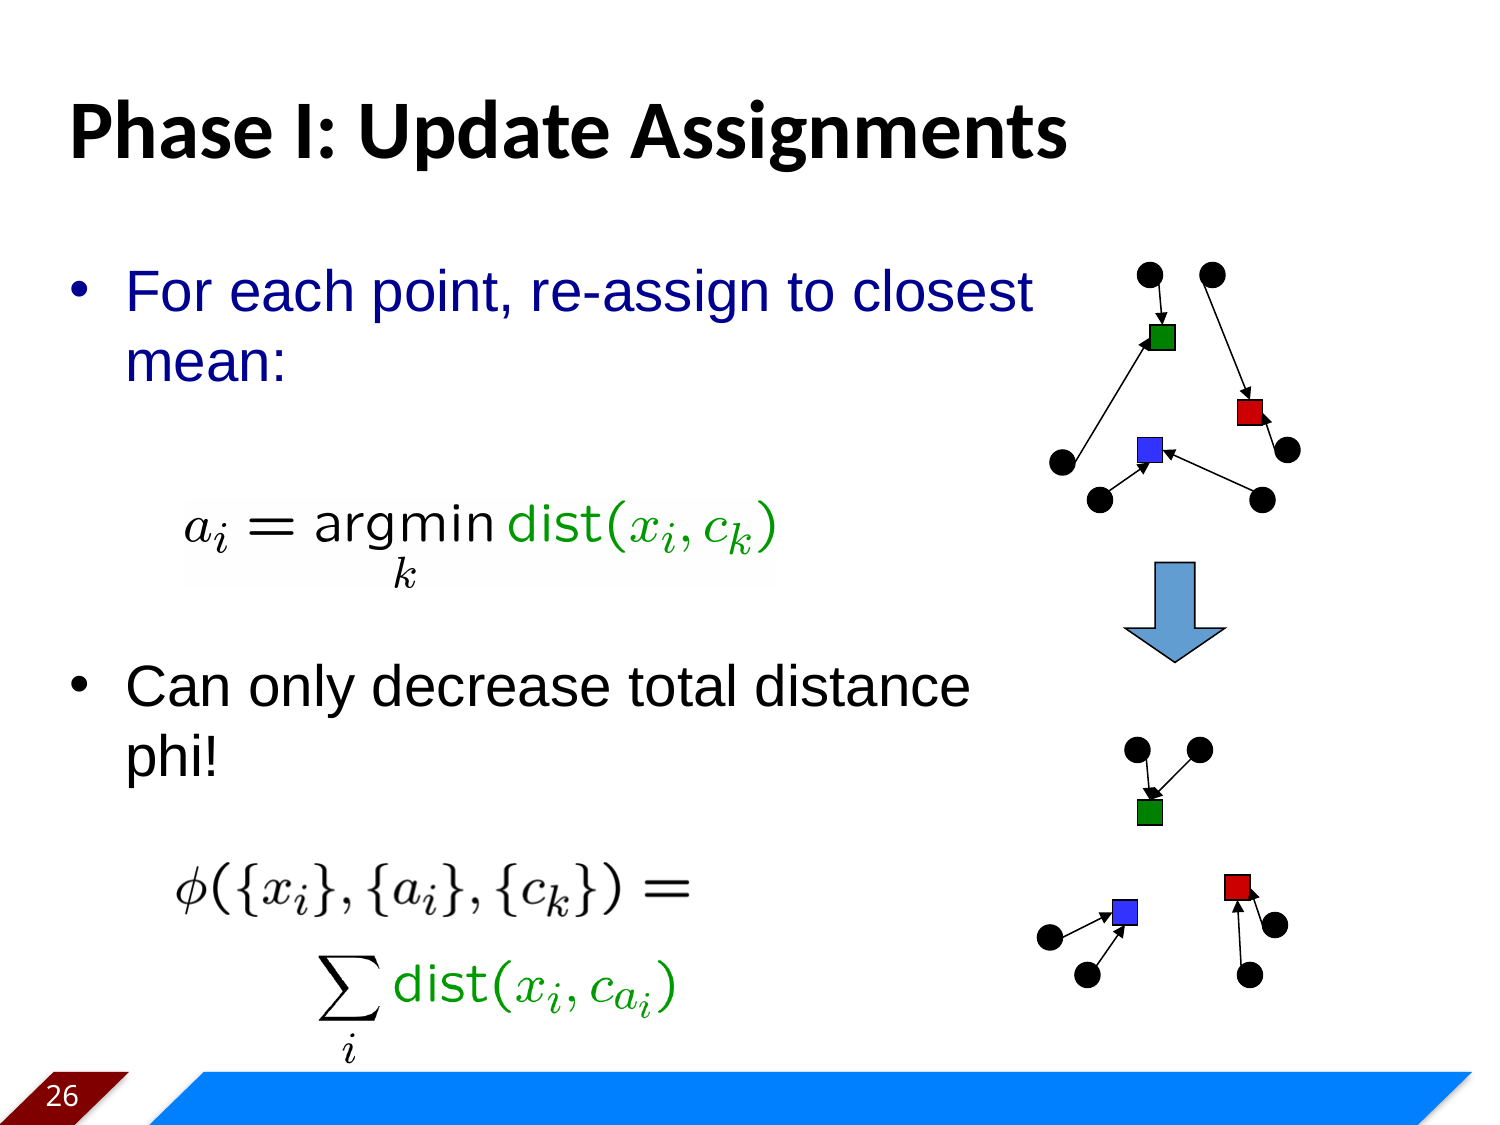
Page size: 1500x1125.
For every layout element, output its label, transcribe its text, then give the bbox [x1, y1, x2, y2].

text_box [1158, 283, 1163, 326]
text_box [1137, 262, 1163, 288]
picture [174, 862, 690, 919]
text_box [1137, 800, 1163, 825]
list For each point, re-assign to closest mean: Can only decrease total distance phi! [54, 246, 1075, 1019]
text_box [1237, 899, 1242, 967]
text_box [1264, 912, 1288, 938]
text_box [1154, 437, 1163, 463]
text_box [1237, 399, 1263, 425]
text_box [1037, 924, 1061, 950]
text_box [1262, 412, 1276, 451]
text_box [1125, 562, 1225, 663]
text_box [1149, 324, 1175, 350]
text_box [1125, 737, 1150, 763]
text_box [1087, 487, 1113, 513]
text_box [1224, 875, 1250, 900]
text_box [1200, 262, 1225, 283]
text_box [1108, 462, 1151, 492]
text_box [1237, 962, 1263, 988]
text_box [1096, 924, 1126, 967]
picture [315, 953, 674, 1064]
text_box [1249, 887, 1263, 926]
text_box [1074, 337, 1151, 463]
picture [185, 499, 776, 588]
text_box [1112, 900, 1138, 925]
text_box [1203, 283, 1251, 401]
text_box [1162, 449, 1254, 492]
text_box [1050, 450, 1073, 475]
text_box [1149, 758, 1192, 801]
text_box [1074, 962, 1100, 988]
title Phase I: Update Assignments [54, 67, 1459, 184]
text_box [1277, 437, 1300, 463]
text_box [1187, 737, 1213, 763]
text_box [1250, 487, 1276, 513]
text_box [1062, 912, 1113, 938]
